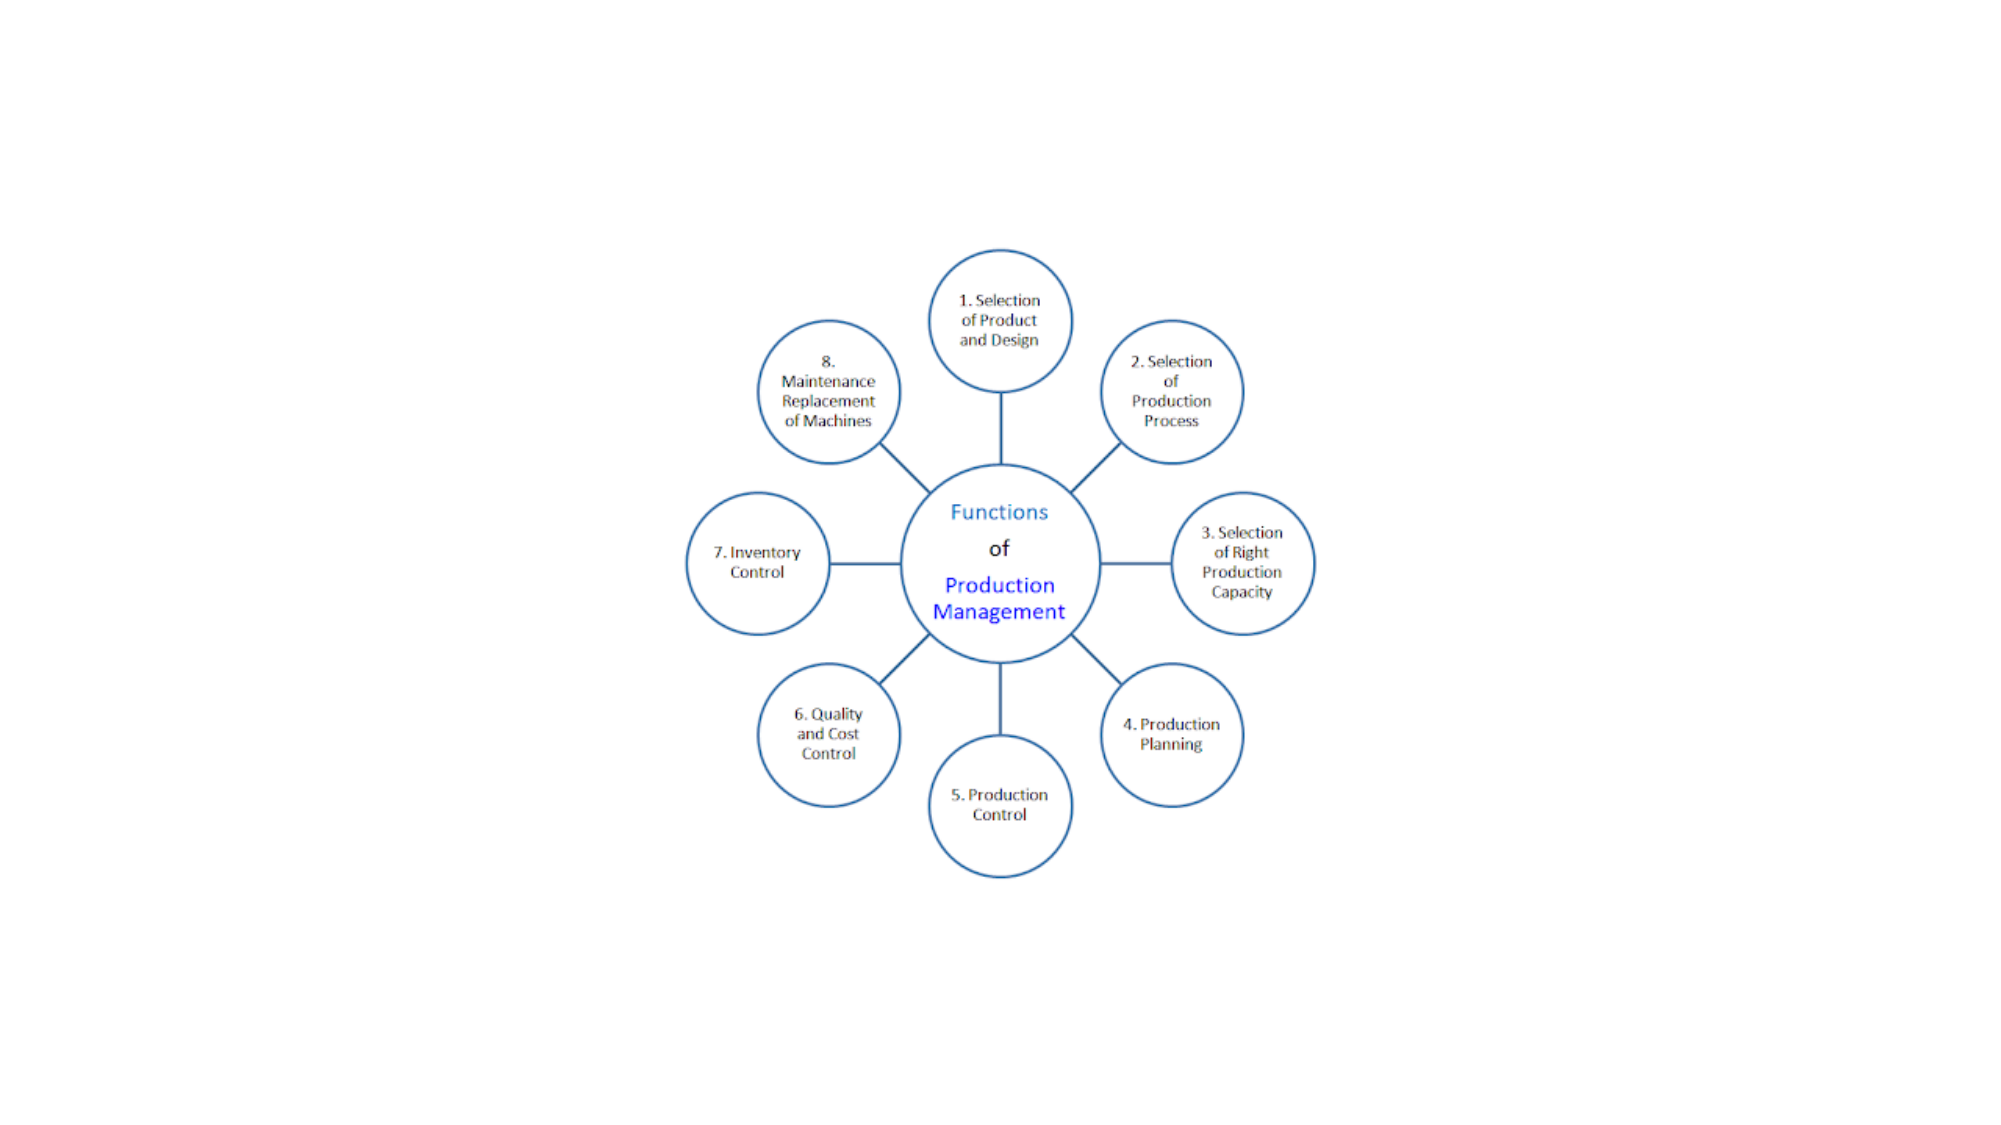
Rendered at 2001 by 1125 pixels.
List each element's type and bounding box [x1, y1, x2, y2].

picture [663, 234, 1337, 891]
